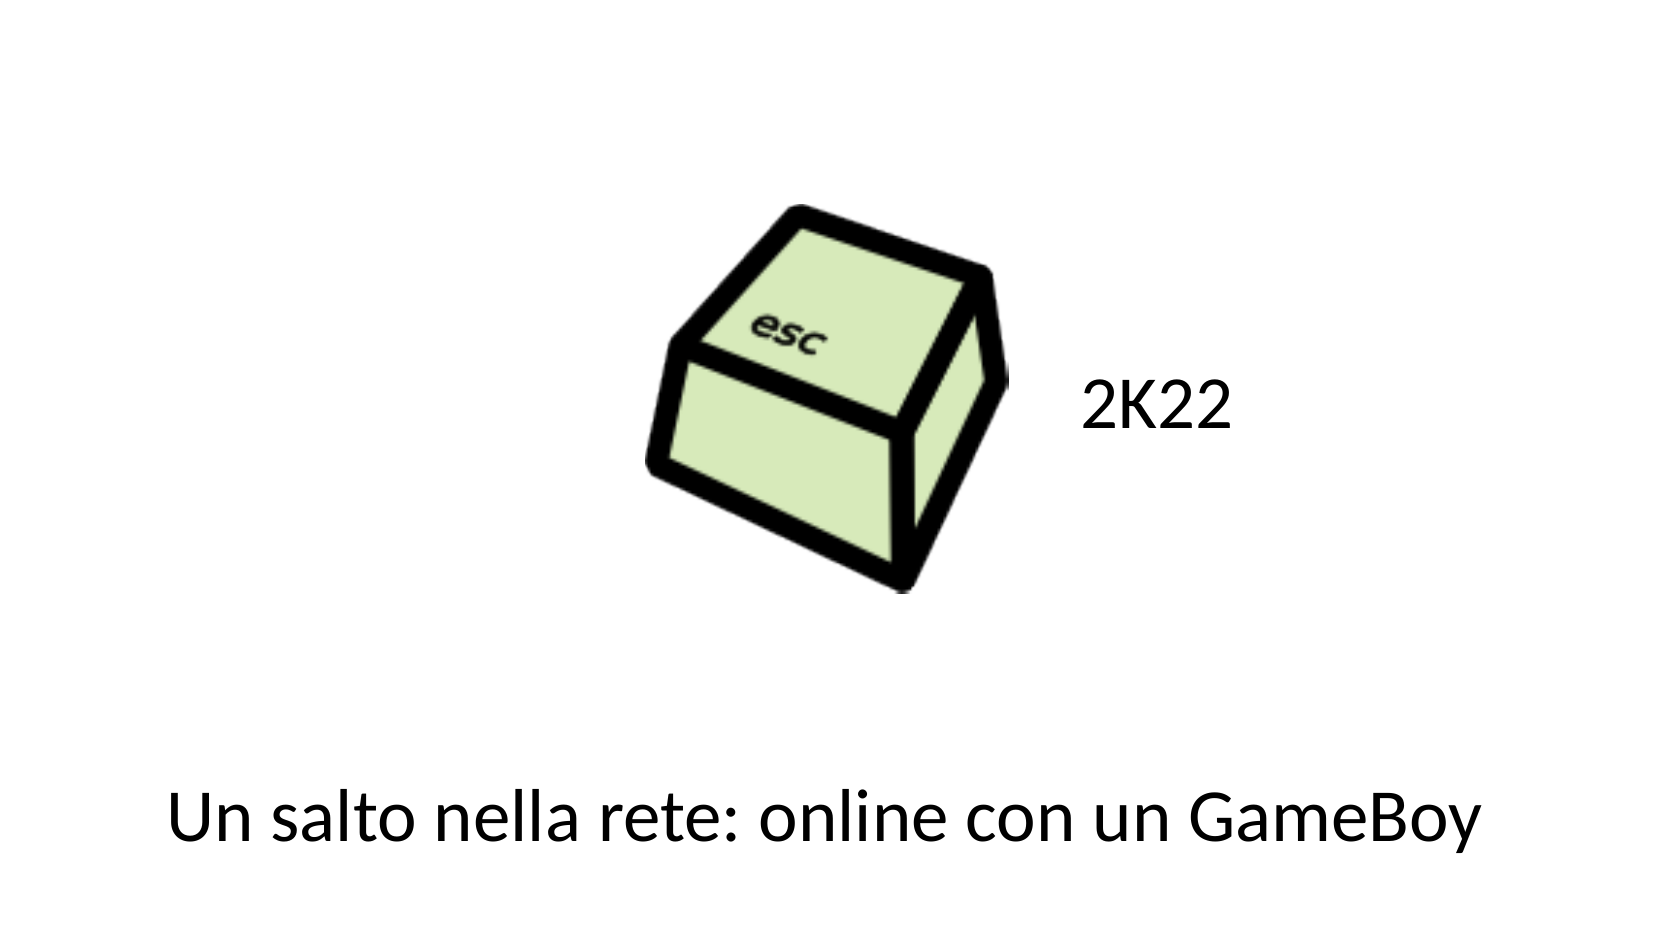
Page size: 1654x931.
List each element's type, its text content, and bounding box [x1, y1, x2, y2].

picture [644, 204, 1009, 595]
text_box Un salto nella rete: online con un GameBoy [151, 759, 1654, 864]
text_box 2K22 [1065, 346, 1445, 451]
